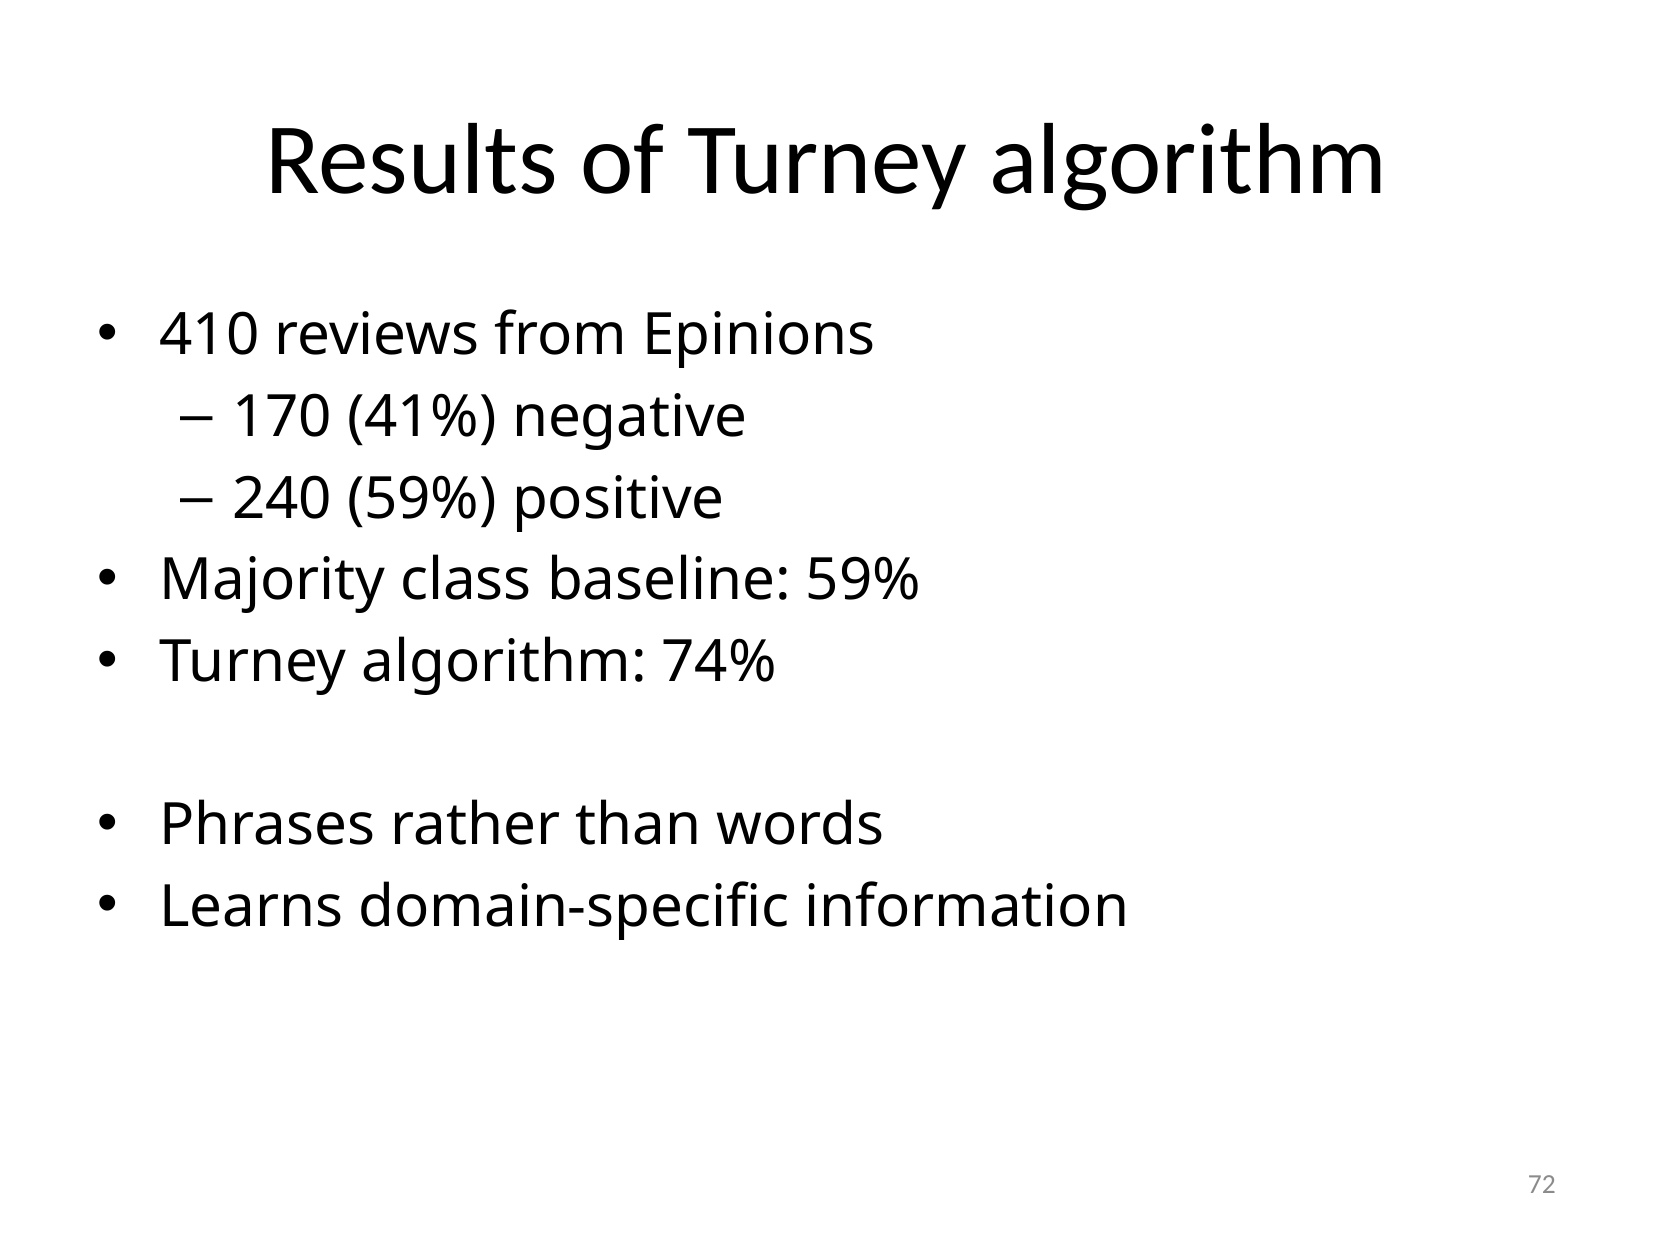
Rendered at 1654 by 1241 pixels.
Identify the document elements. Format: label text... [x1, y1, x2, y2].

title Results of Turney algorithm [82, 49, 1571, 257]
slide_number 72 [1185, 1149, 1571, 1216]
list 410 reviews from Epinions 170 (41%) negative 240 (59%) positive Majority class baseline: 59% Turney algorithm: 74% Phrases rather than words Learns domain-specific information [82, 289, 1571, 1108]
